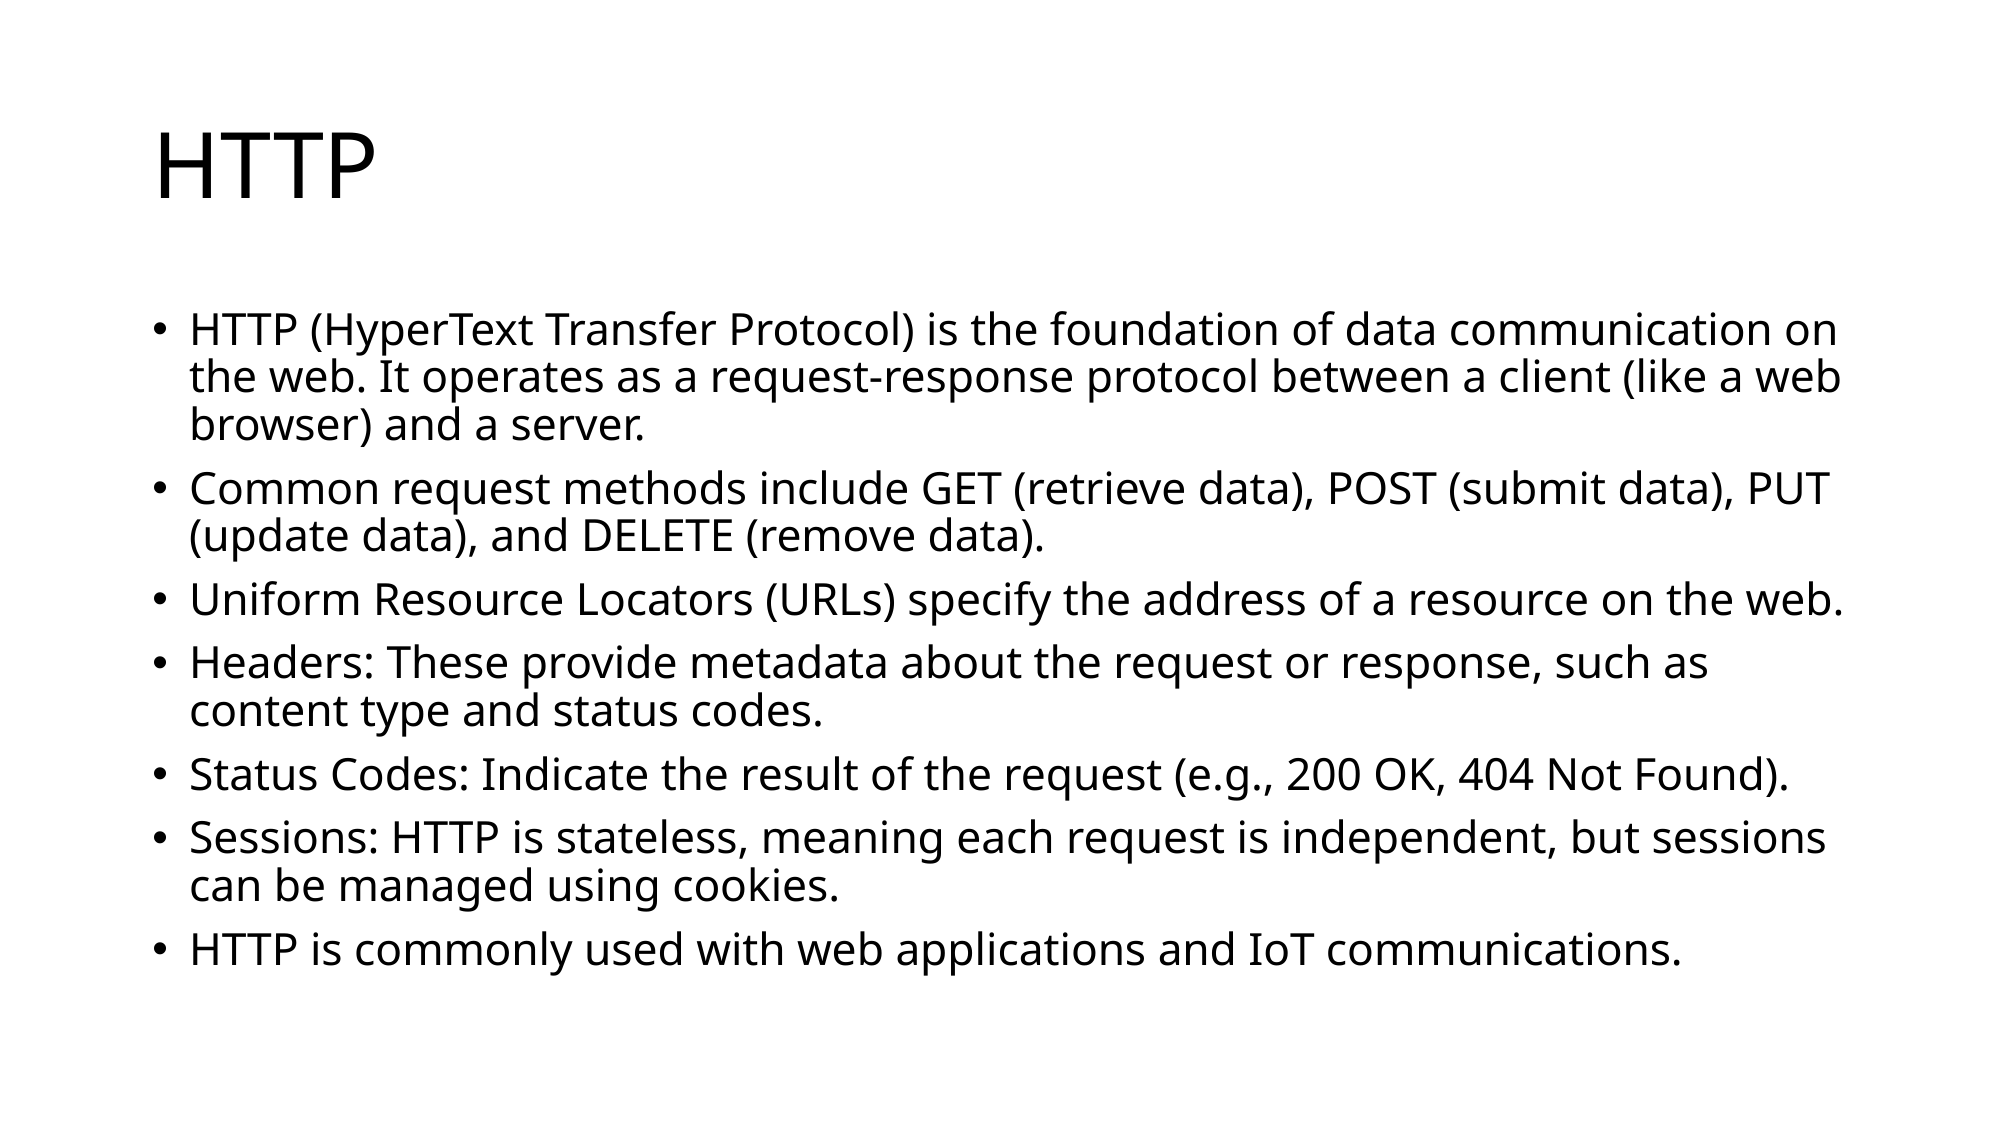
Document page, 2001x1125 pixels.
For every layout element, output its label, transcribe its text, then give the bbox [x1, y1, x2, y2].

title HTTP [137, 59, 1863, 278]
list HTTP (HyperText Transfer Protocol) is the foundation of data communication on the web. It operates as a request-response protocol between a client (like a web browser) and a server. Common request methods include GET (retrieve data), POST (submit data), PUT (update data), and DELETE (remove data). Uniform Resource Locators (URLs) specify the address of a resource on the web. Headers: These provide metadata about the request or response, such as content type and status codes. Status Codes: Indicate the result of the request (e.g., 200 OK, 404 Not Found). Sessions: HTTP is stateless, meaning each request is independent, but sessions can be managed using cookies. HTTP is commonly used with web applications and IoT communications. [137, 299, 1863, 1014]
